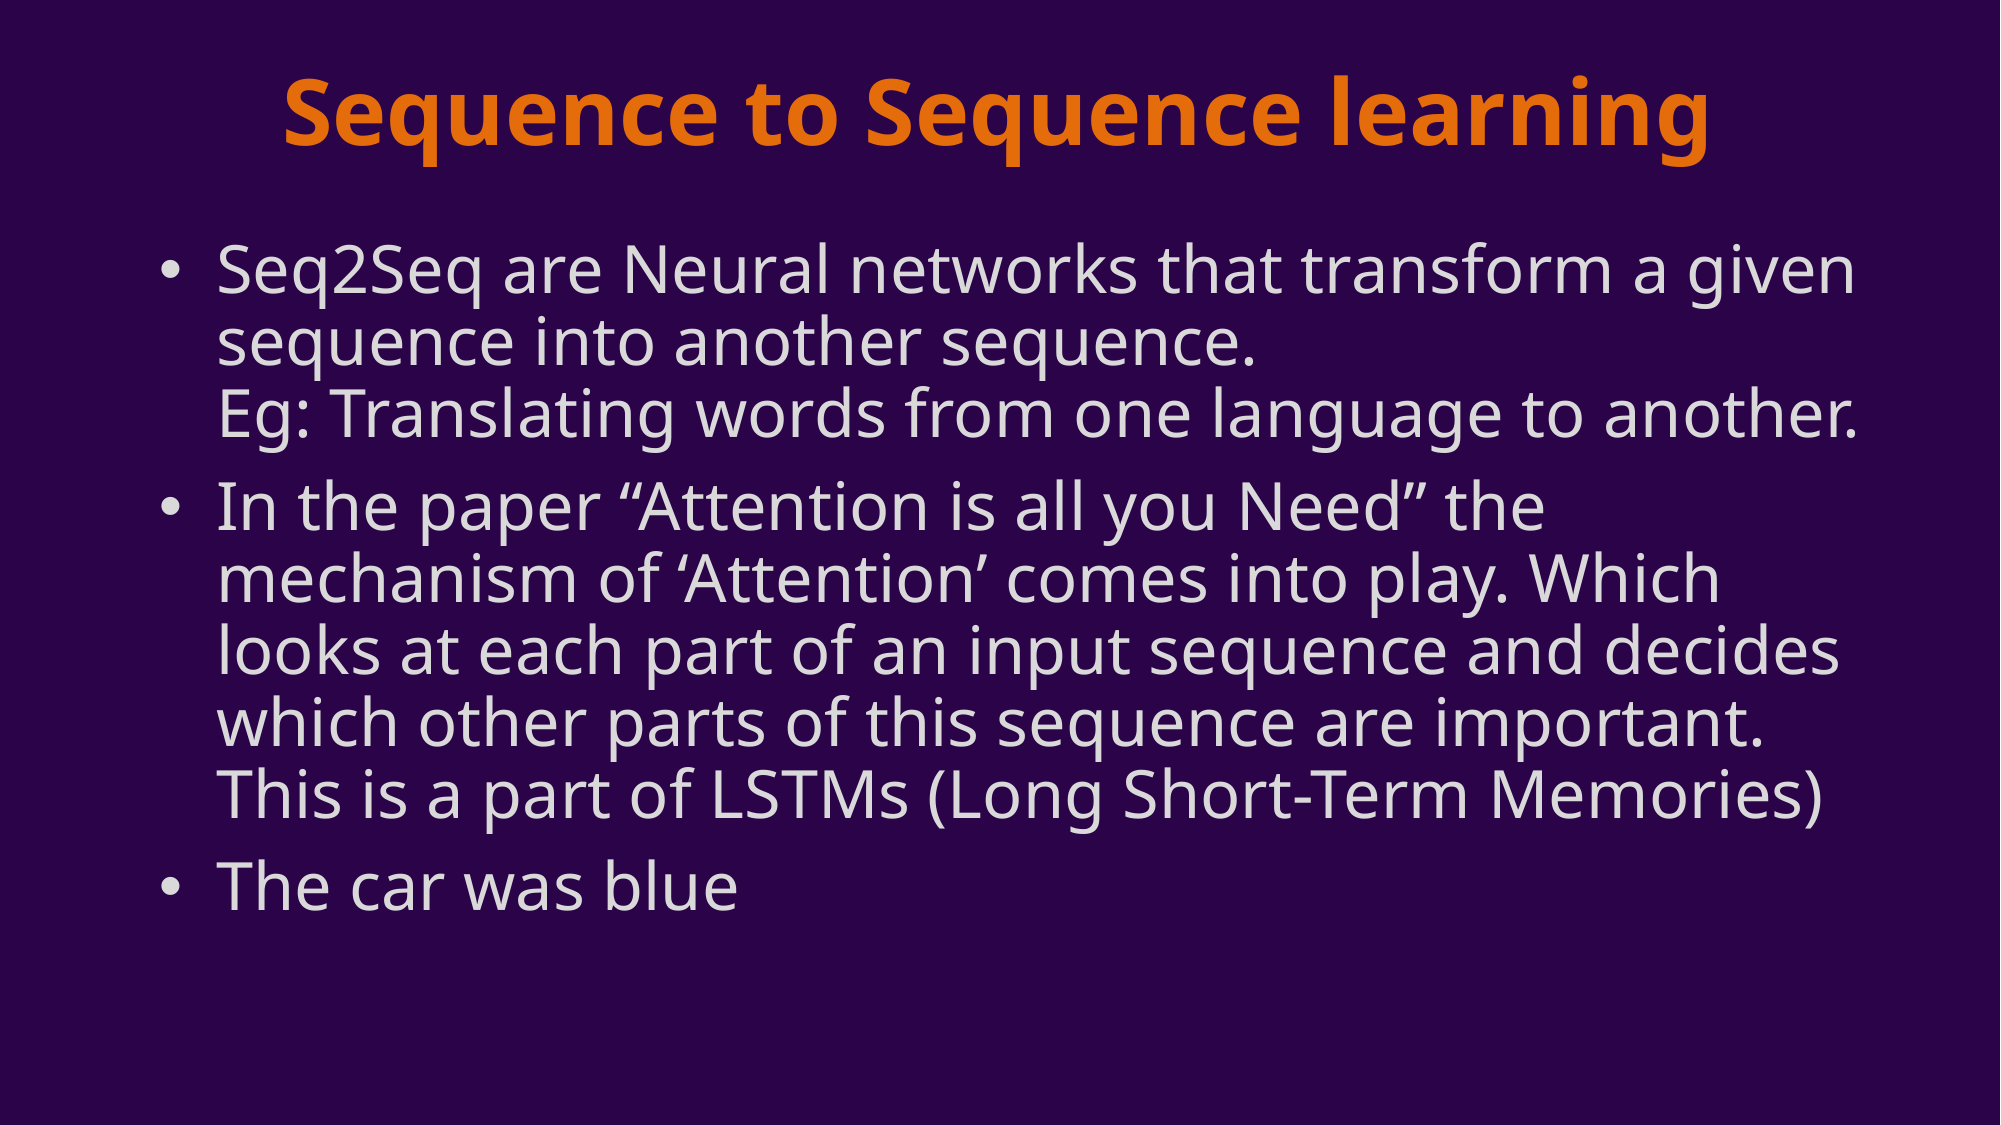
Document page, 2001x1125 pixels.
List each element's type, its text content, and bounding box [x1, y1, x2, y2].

title Sequence to Sequence learning [98, 58, 1899, 247]
list Seq2Seq are Neural networks that transform a given sequence into another sequence. Eg: Translating words from one language to another. In the paper “Attention is all you Need” the mechanism of ‘Attention’ comes into play. Which looks at each part of an input sequence and decides which other parts of this sequence are important. This is a part of LSTMs (Long Short-Term Memories) The car was blue [144, 228, 1881, 1094]
